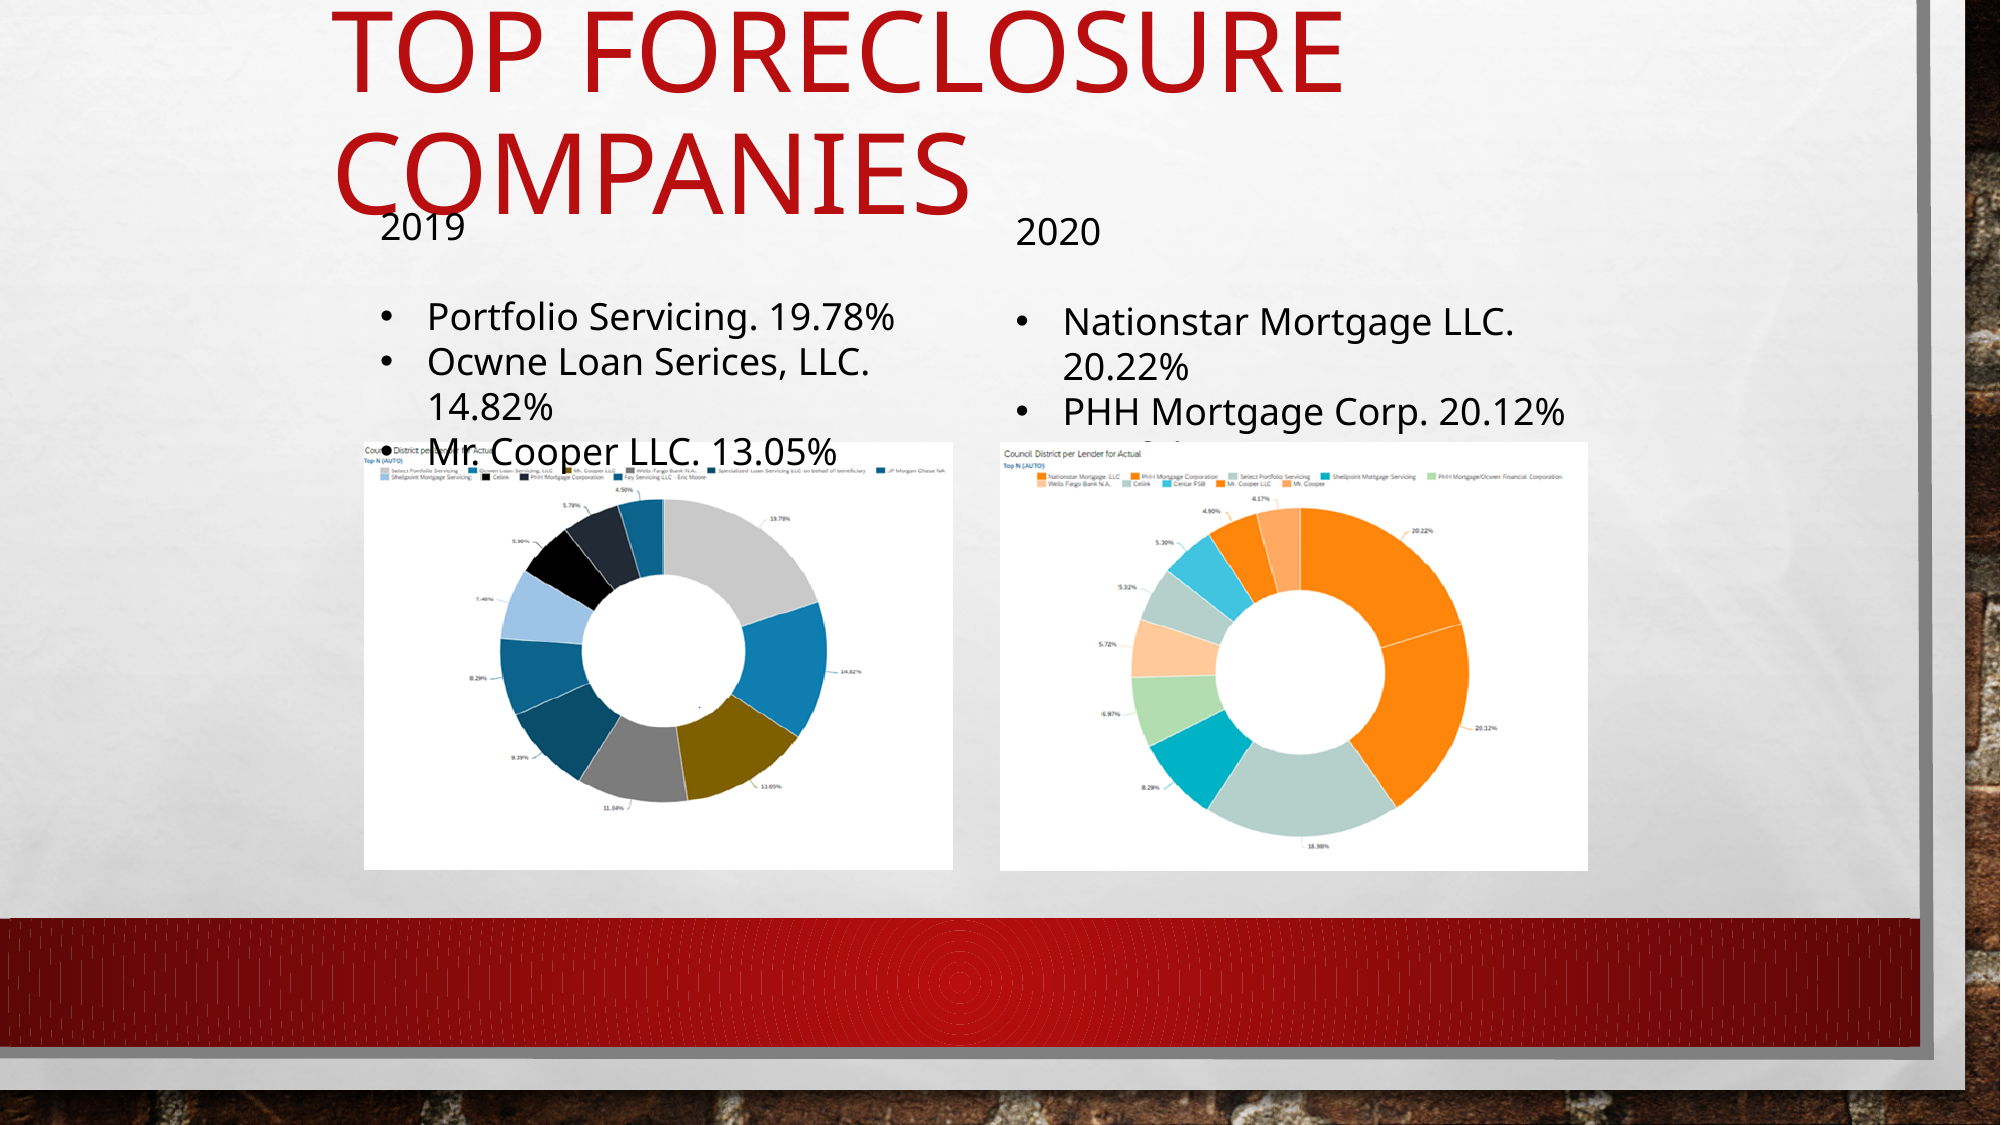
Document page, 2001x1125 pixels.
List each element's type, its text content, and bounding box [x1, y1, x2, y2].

picture [1000, 441, 1589, 871]
title Top foreclosure companies [316, 22, 1684, 212]
picture [364, 442, 953, 870]
text_box 2019 Portfolio Servicing. 19.78% Ocwne Loan Serices, LLC. 14.82% Mr. Cooper LLC. 13.05% [364, 195, 953, 442]
picture [0, 0, 2000, 1125]
text_box 2020 Nationstar Mortgage LLC. 20.22% PHH Mortgage Corp. 20.12% Portfolio Servicing. 18.98% [1000, 200, 1588, 441]
